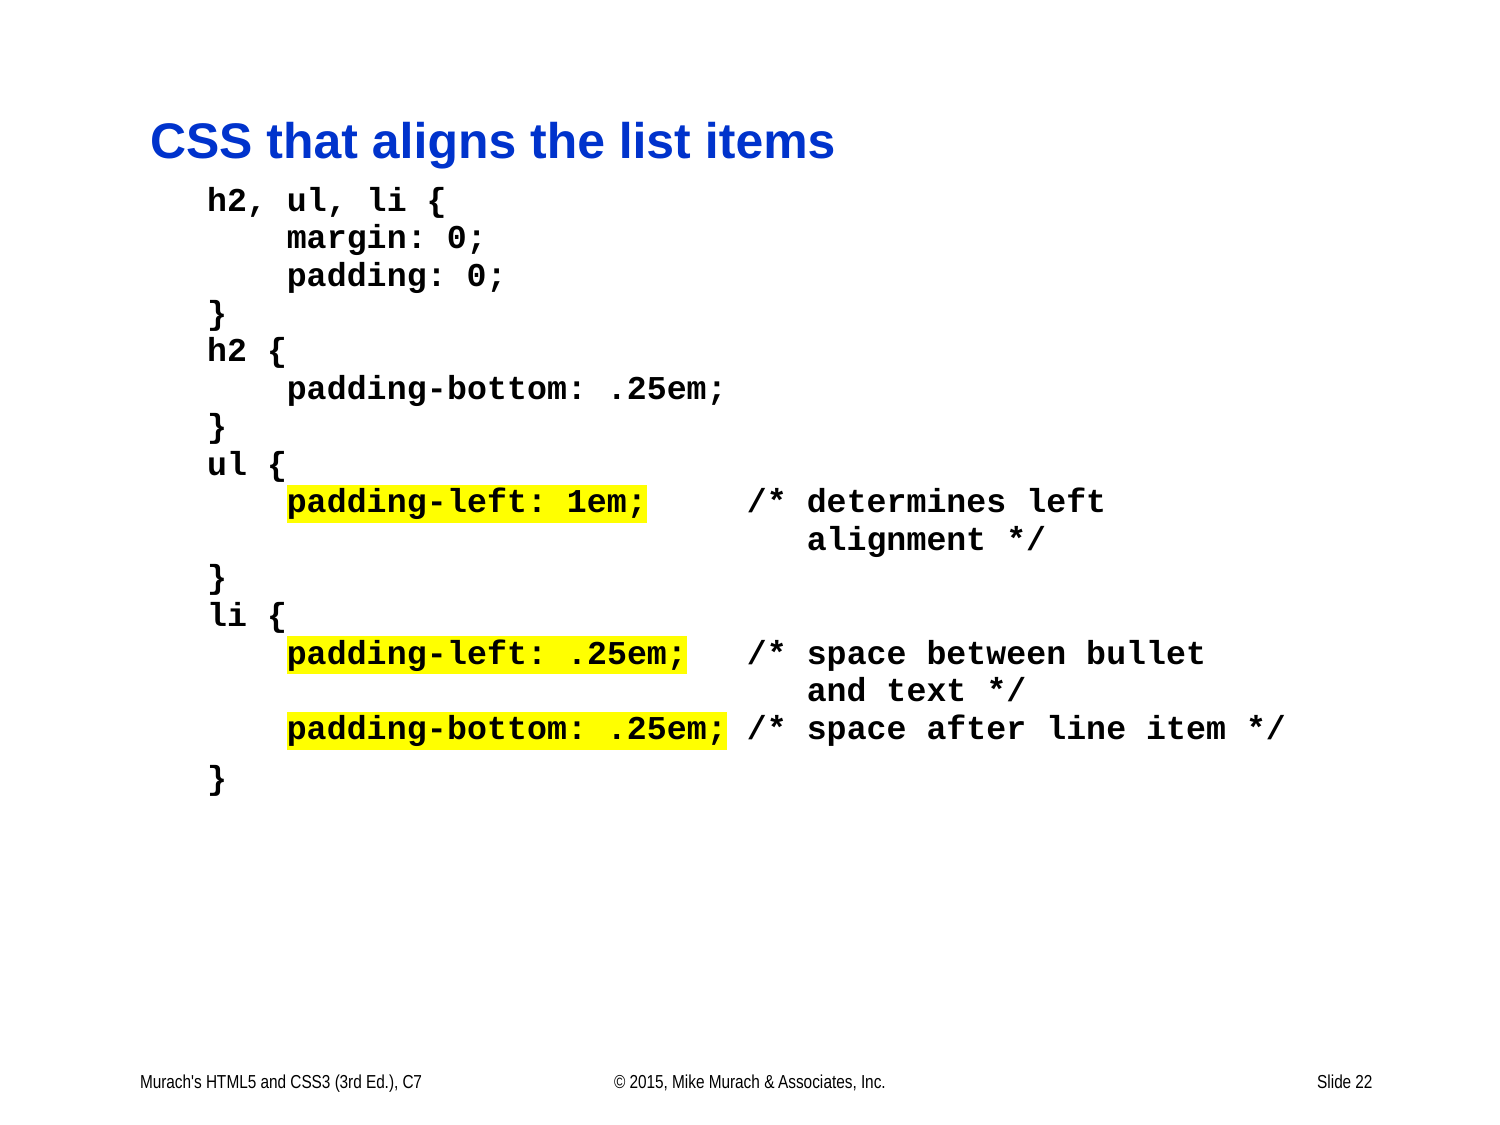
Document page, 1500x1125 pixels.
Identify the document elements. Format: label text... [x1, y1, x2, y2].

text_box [149, 182, 1348, 813]
slide_number Slide 22 [1074, 1025, 1388, 1100]
slide_number Murach's HTML5 and CSS3 (3rd Ed.), C7 [125, 1025, 450, 1100]
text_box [149, 112, 1348, 182]
footer © 2015, Mike Murach & Associates, Inc. [474, 1025, 1025, 1100]
